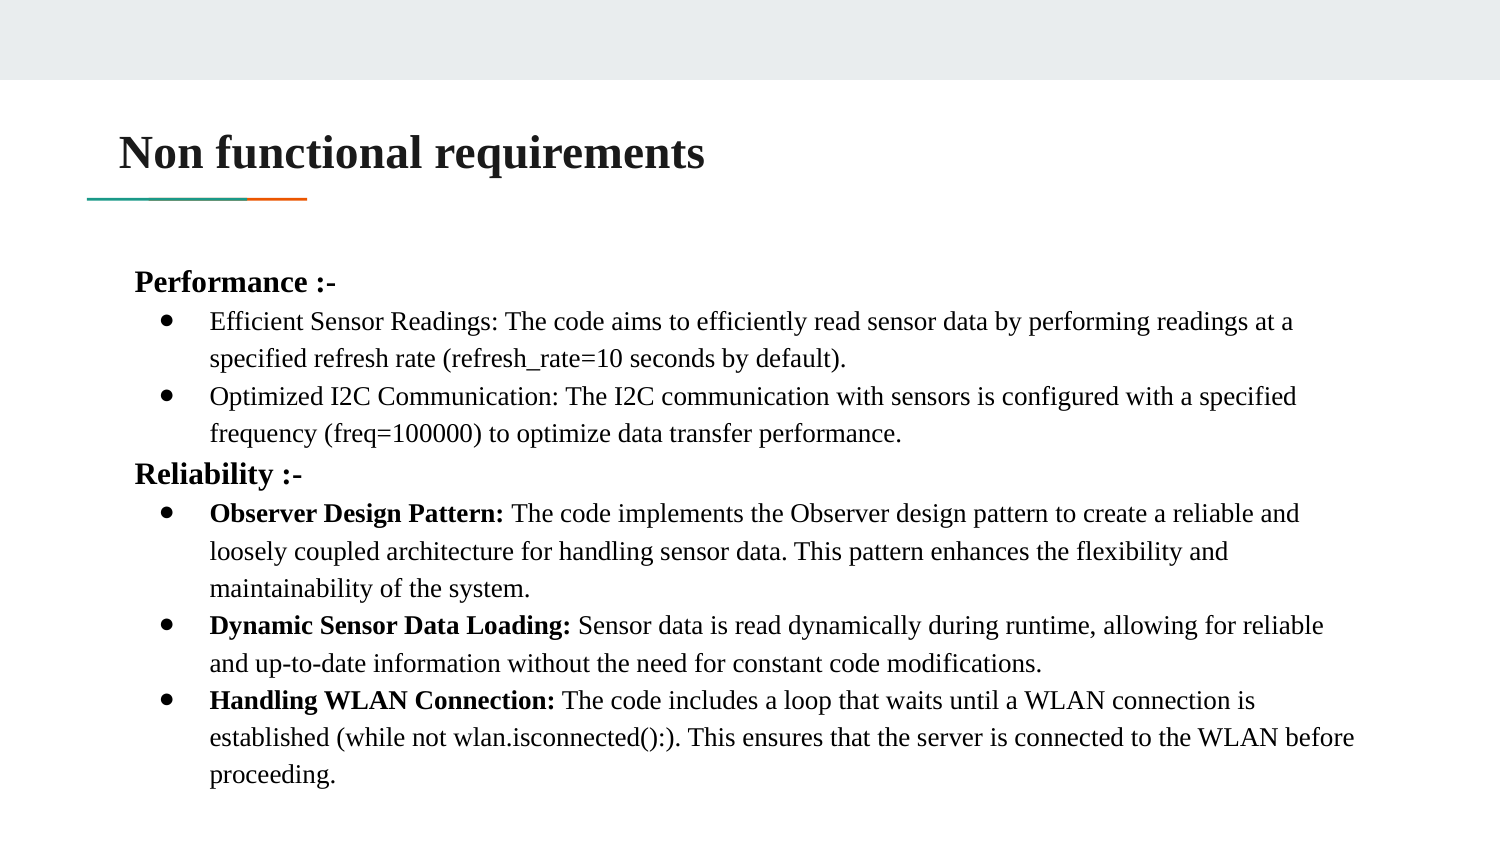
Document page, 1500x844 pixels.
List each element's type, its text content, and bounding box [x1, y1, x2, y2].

list Performance :- Efficient Sensor Readings: The code aims to efficiently read sensor data by performing readings at a specified refresh rate (refresh_rate=10 seconds by default). Optimized I2C Communication: The I2C communication with sensors is configured with a specified frequency (freq=100000) to optimize data transfer performance. Reliability :- Observer Design Pattern: The code implements the Observer design pattern to create a reliable and loosely coupled architecture for handling sensor data. This pattern enhances the flexibility and maintainability of the system. Dynamic Sensor Data Loading: Sensor data is read dynamically during runtime, allowing for reliable and up-to-date information without the need for constant code modifications. Handling WLAN Connection: The code includes a loop that waits until a WLAN connection is established (while not wlan.isconnected():). This ensures that the server is connected to the WLAN before proceeding. [119, 240, 1381, 814]
title Non functional requirements [103, 106, 1366, 194]
